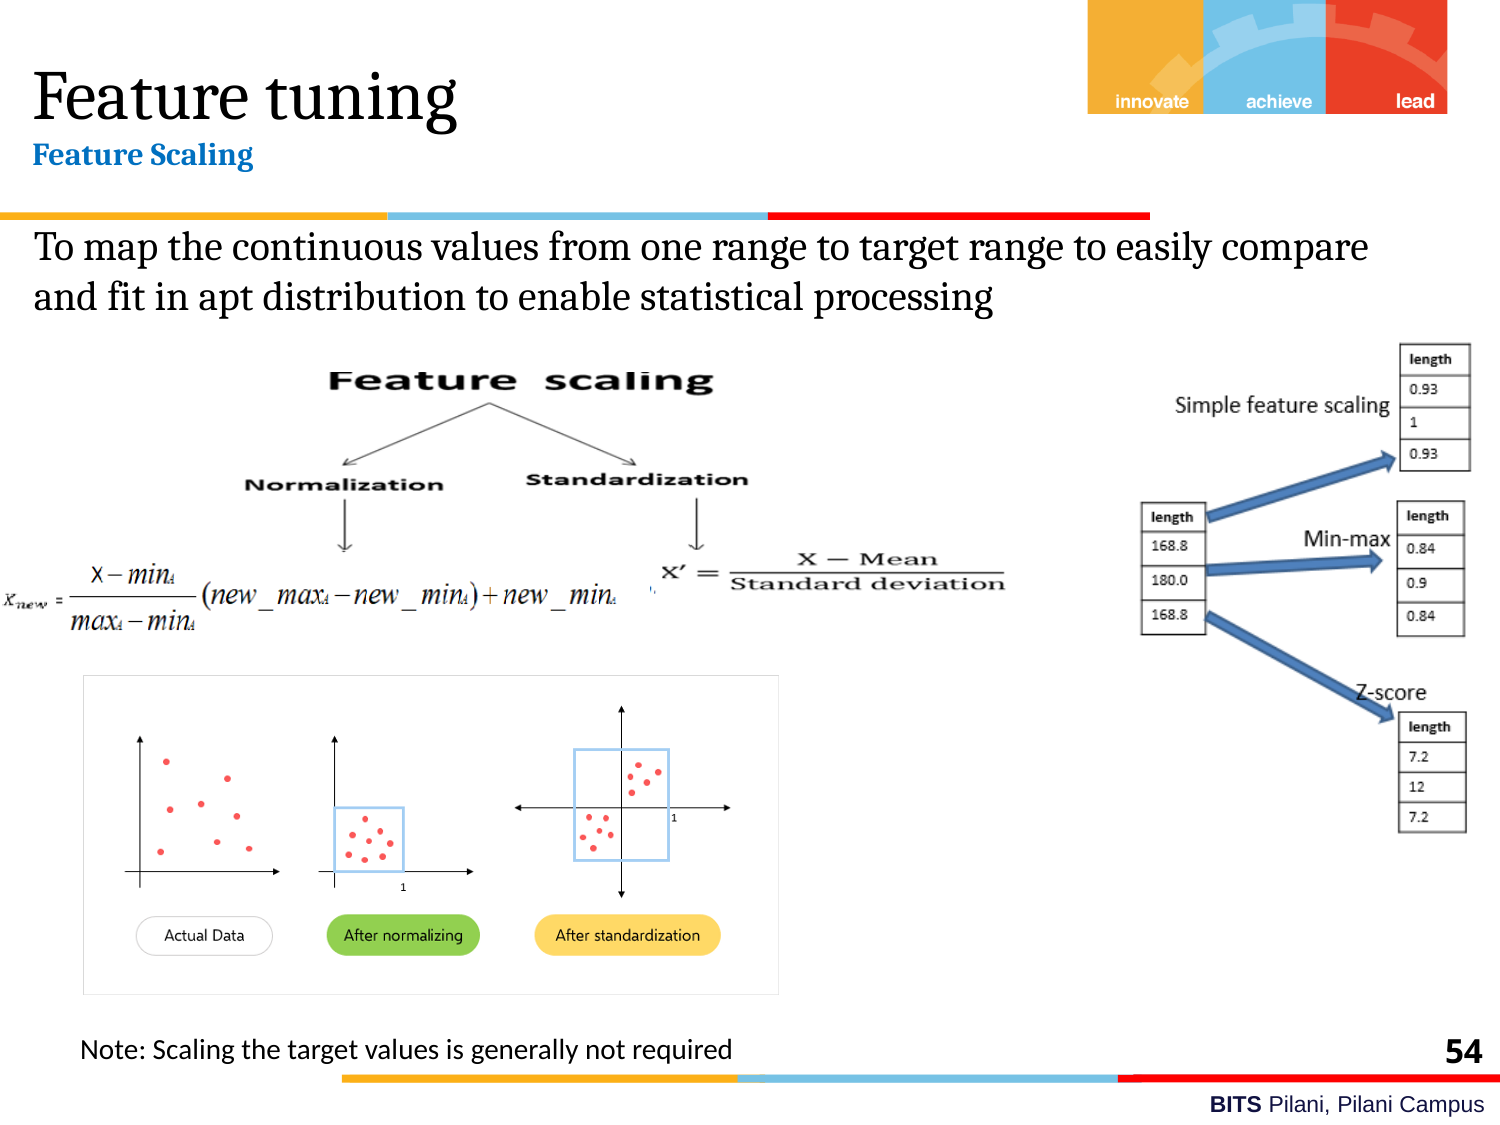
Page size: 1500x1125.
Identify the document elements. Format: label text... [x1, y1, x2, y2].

picture [1133, 334, 1500, 848]
title Feature tuning Feature Scaling [17, 40, 993, 180]
picture [1087, 0, 1448, 114]
picture [82, 675, 780, 996]
text_box To map the continuous values from one range to target range to easily compare and fit in apt distribution to enable statistical processing [0, 211, 1453, 345]
text_box 54 [1429, 1022, 1500, 1076]
text_box Note: Scaling the target values is generally not required [64, 1023, 761, 1073]
picture [0, 372, 1011, 638]
